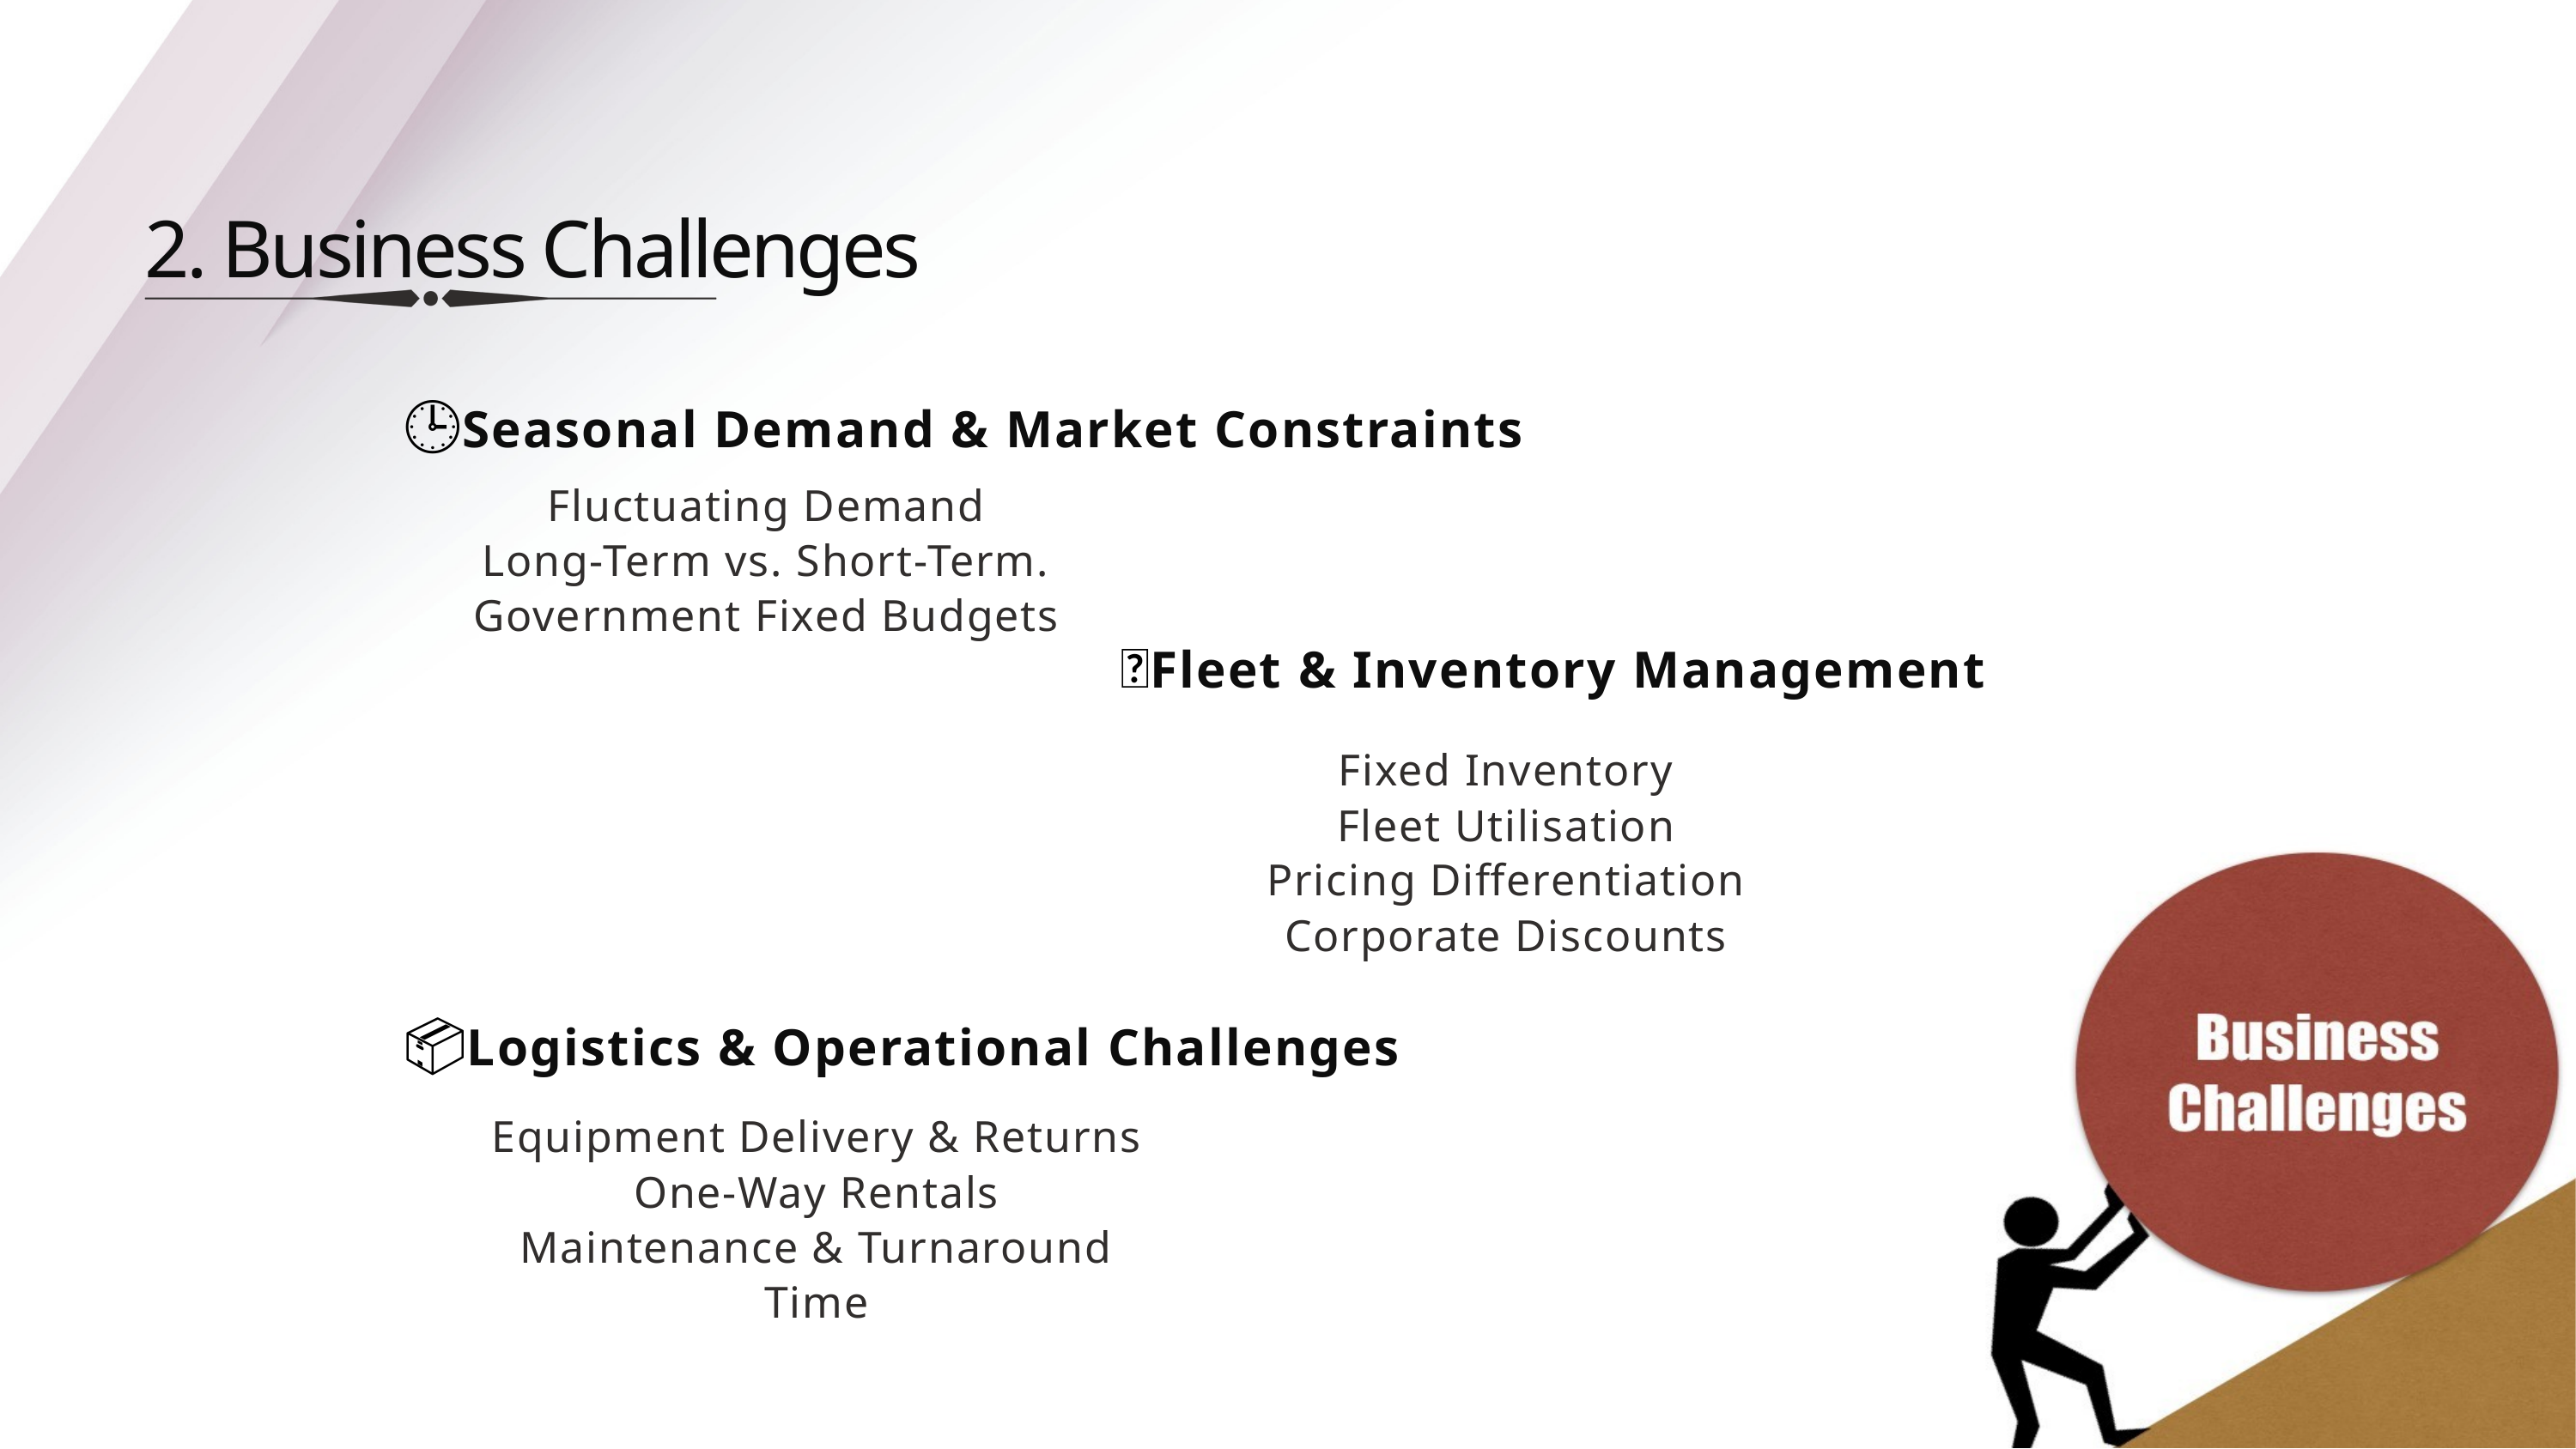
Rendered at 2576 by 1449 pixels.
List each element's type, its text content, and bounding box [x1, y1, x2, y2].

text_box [1078, 642, 2280, 961]
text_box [361, 1020, 1418, 1270]
text_box [144, 294, 717, 307]
text_box [0, 1077, 1947, 1449]
text_box 2. Business Challenges [144, 151, 2013, 294]
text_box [361, 402, 1563, 644]
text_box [0, 403, 1947, 1068]
text_box [0, 0, 2576, 403]
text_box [1564, 403, 2576, 735]
picture [1951, 735, 2576, 1448]
